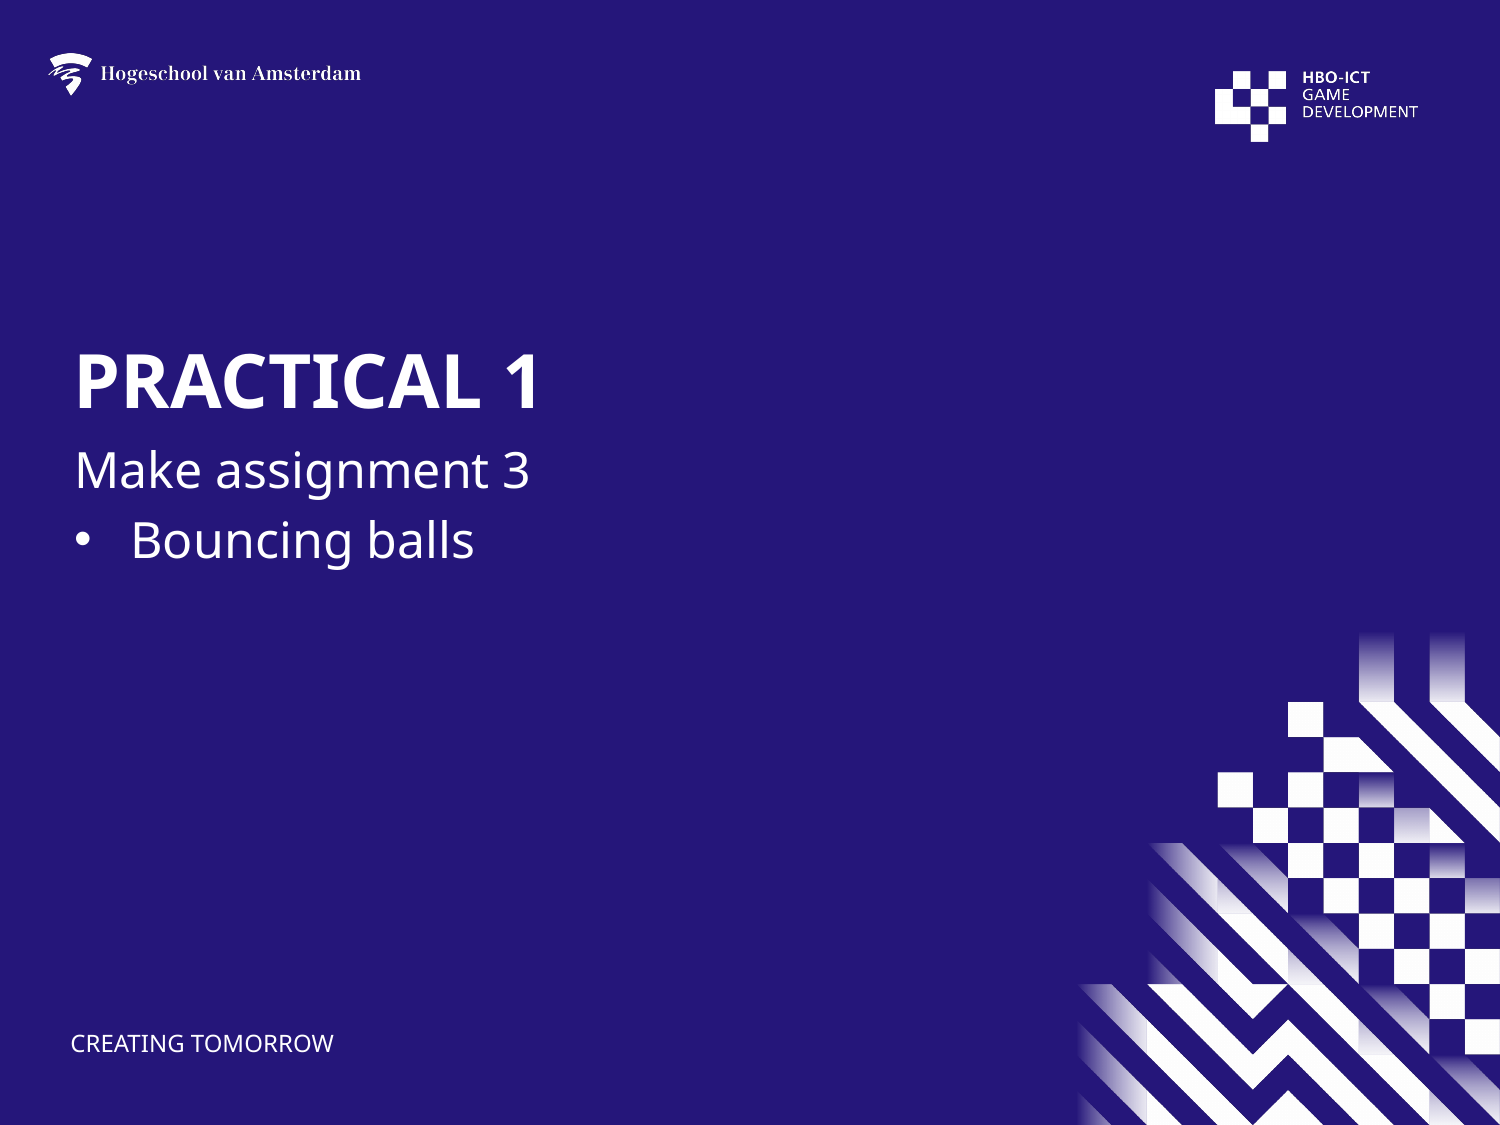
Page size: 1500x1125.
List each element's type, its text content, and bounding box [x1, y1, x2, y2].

picture [1076, 631, 1500, 1125]
picture [48, 53, 361, 96]
title Practical 1 [59, 189, 1334, 430]
subtitle Make assignment 3 Bouncing balls [58, 430, 1335, 916]
picture [1215, 71, 1418, 142]
